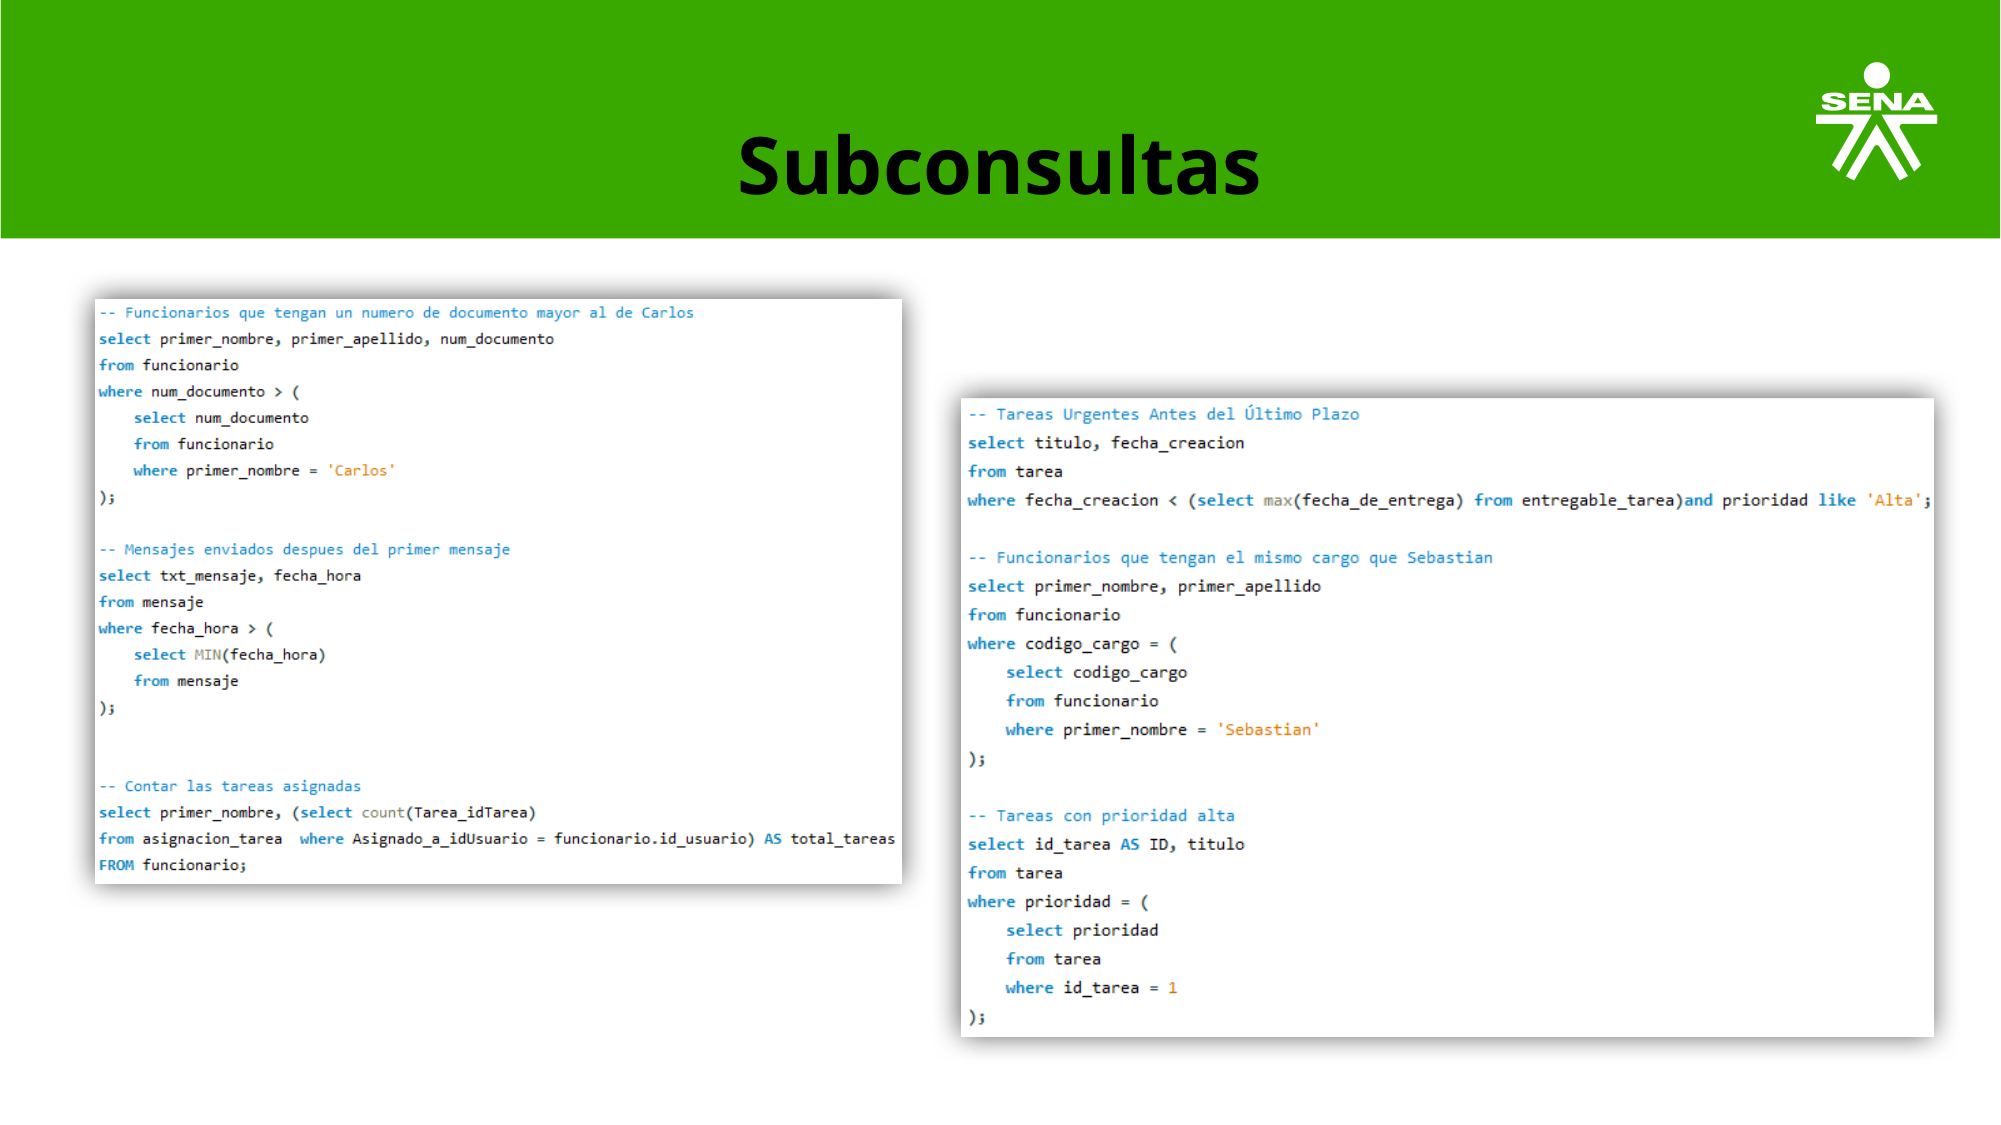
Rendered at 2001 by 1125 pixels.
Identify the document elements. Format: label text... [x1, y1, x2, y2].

picture [0, 0, 2001, 1125]
title Subconsultas [137, 59, 1863, 278]
